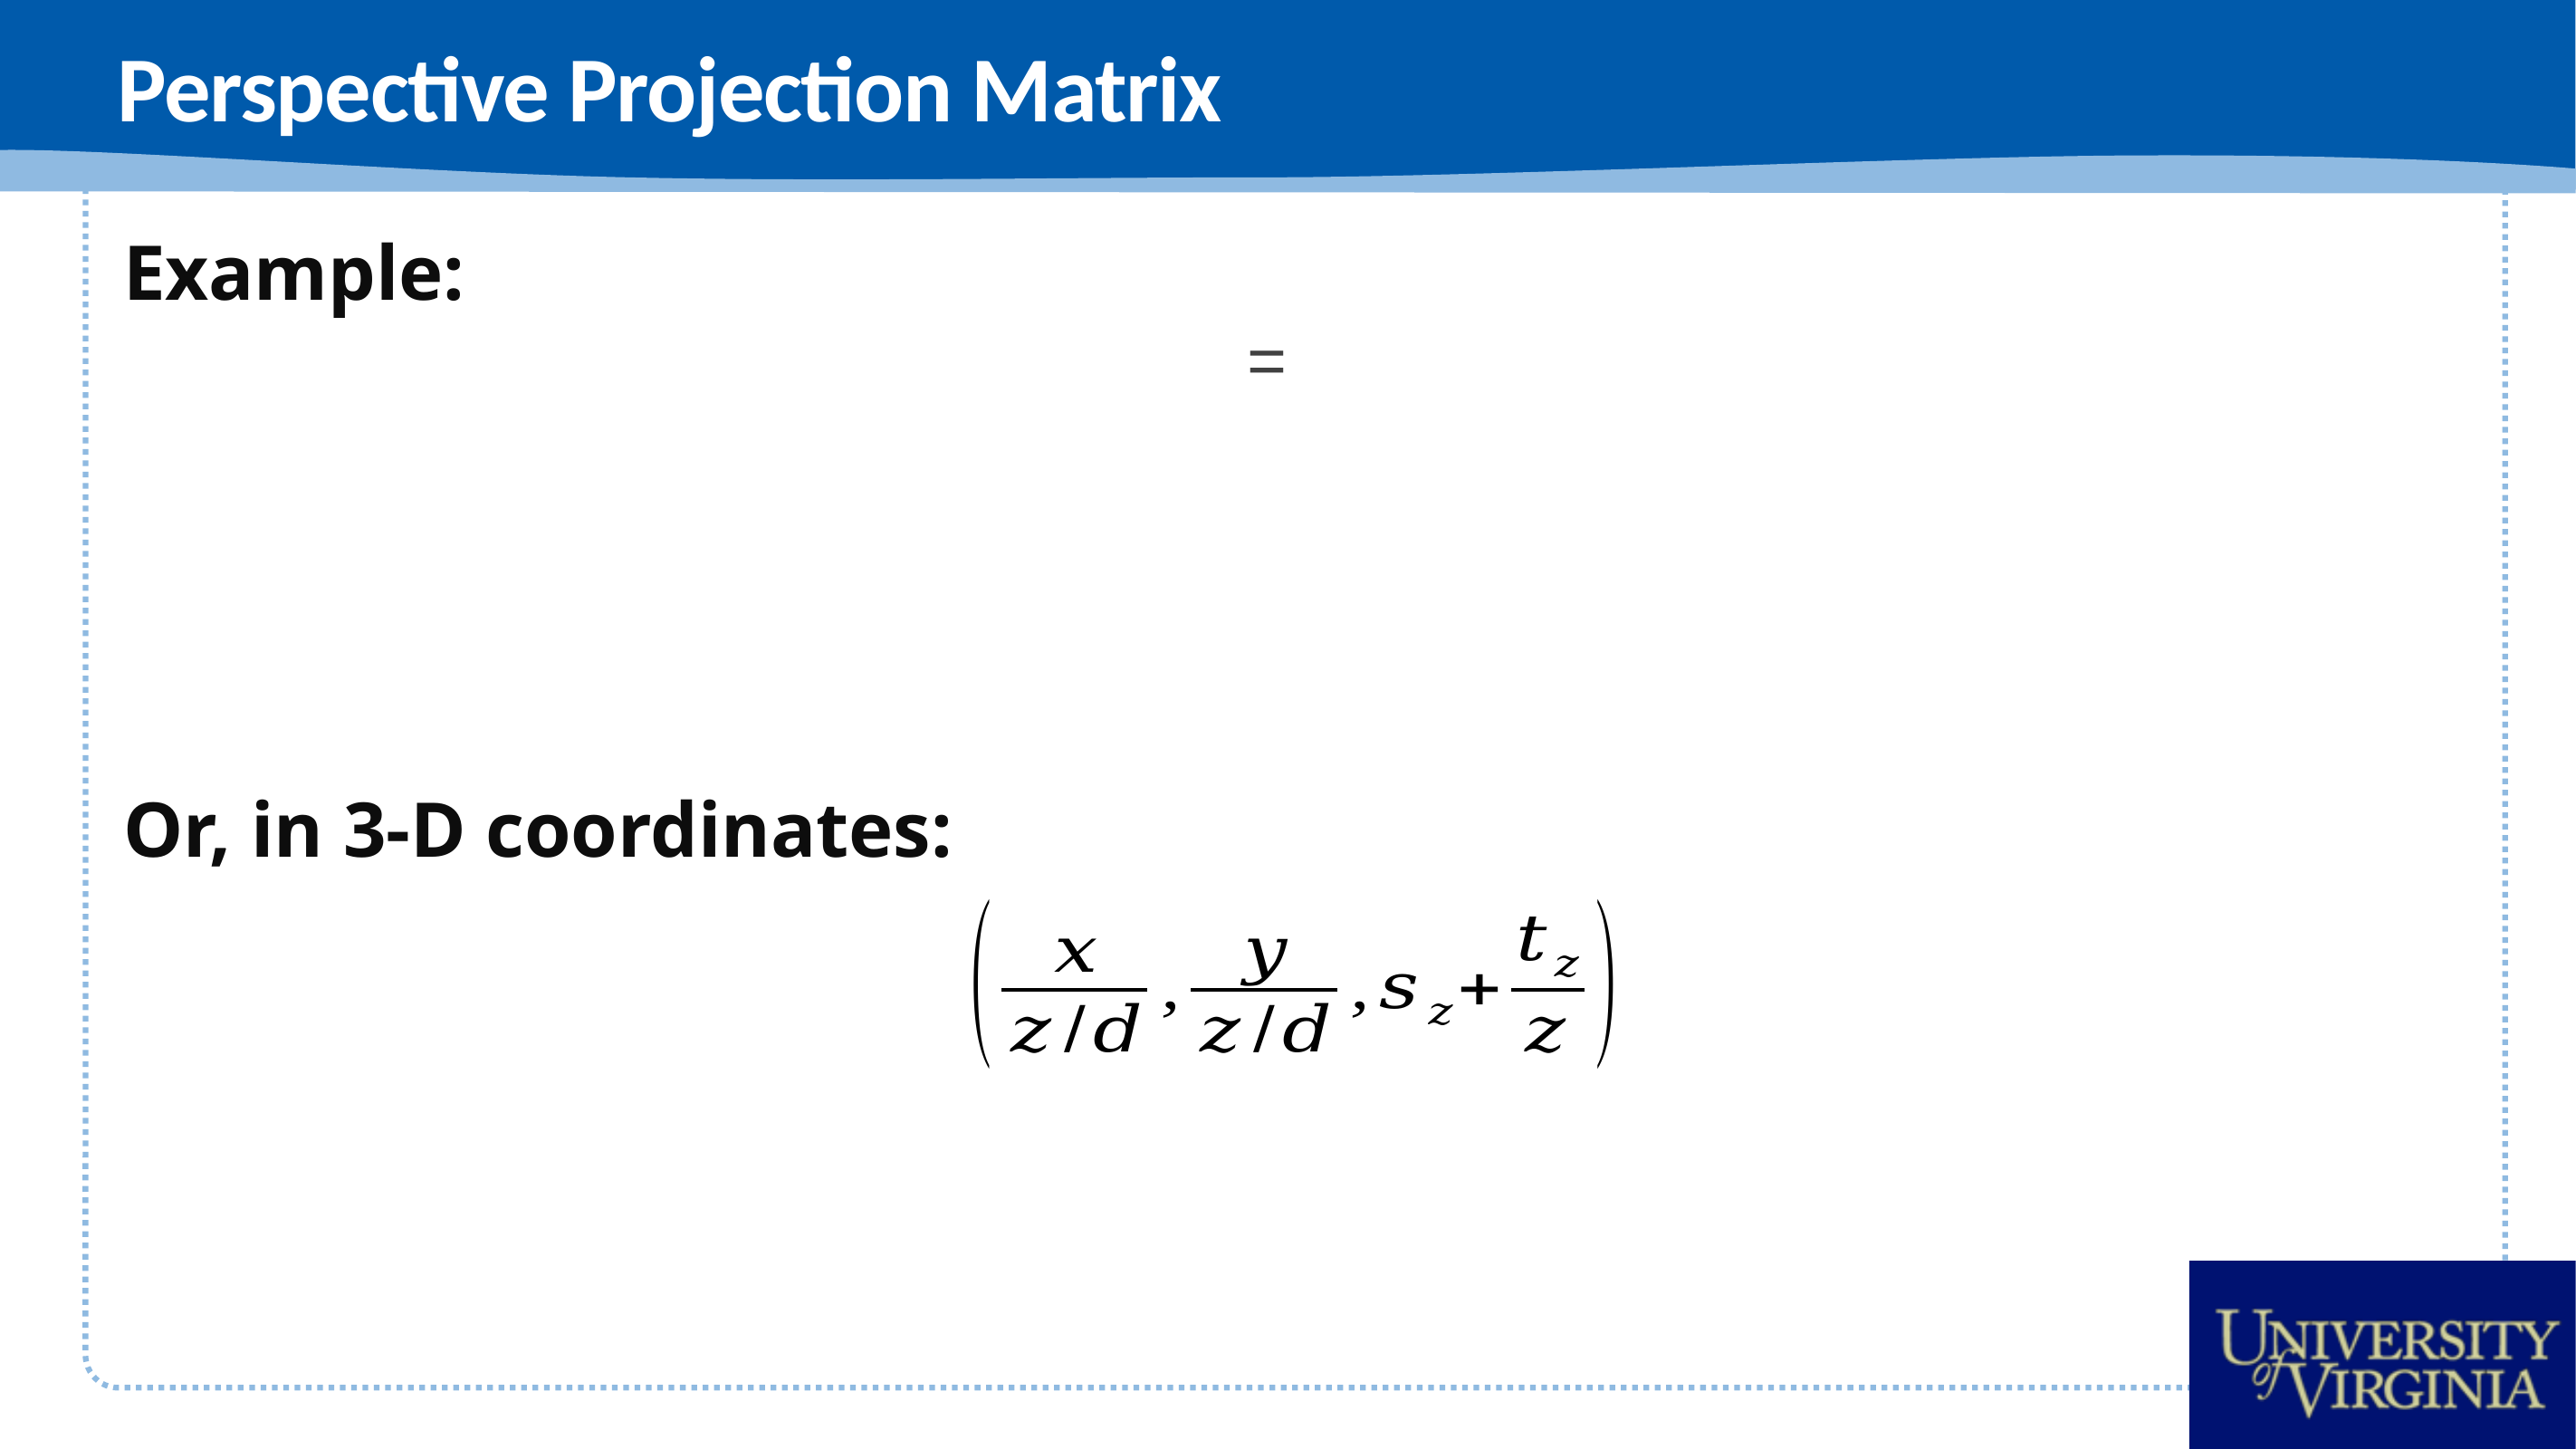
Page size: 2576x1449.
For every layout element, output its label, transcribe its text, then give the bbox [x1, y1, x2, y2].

title Perspective Projection Matrix [103, 18, 2486, 169]
list Example: Or, in 3-D coordinates: [103, 228, 2486, 1388]
picture [2188, 1260, 2576, 1449]
